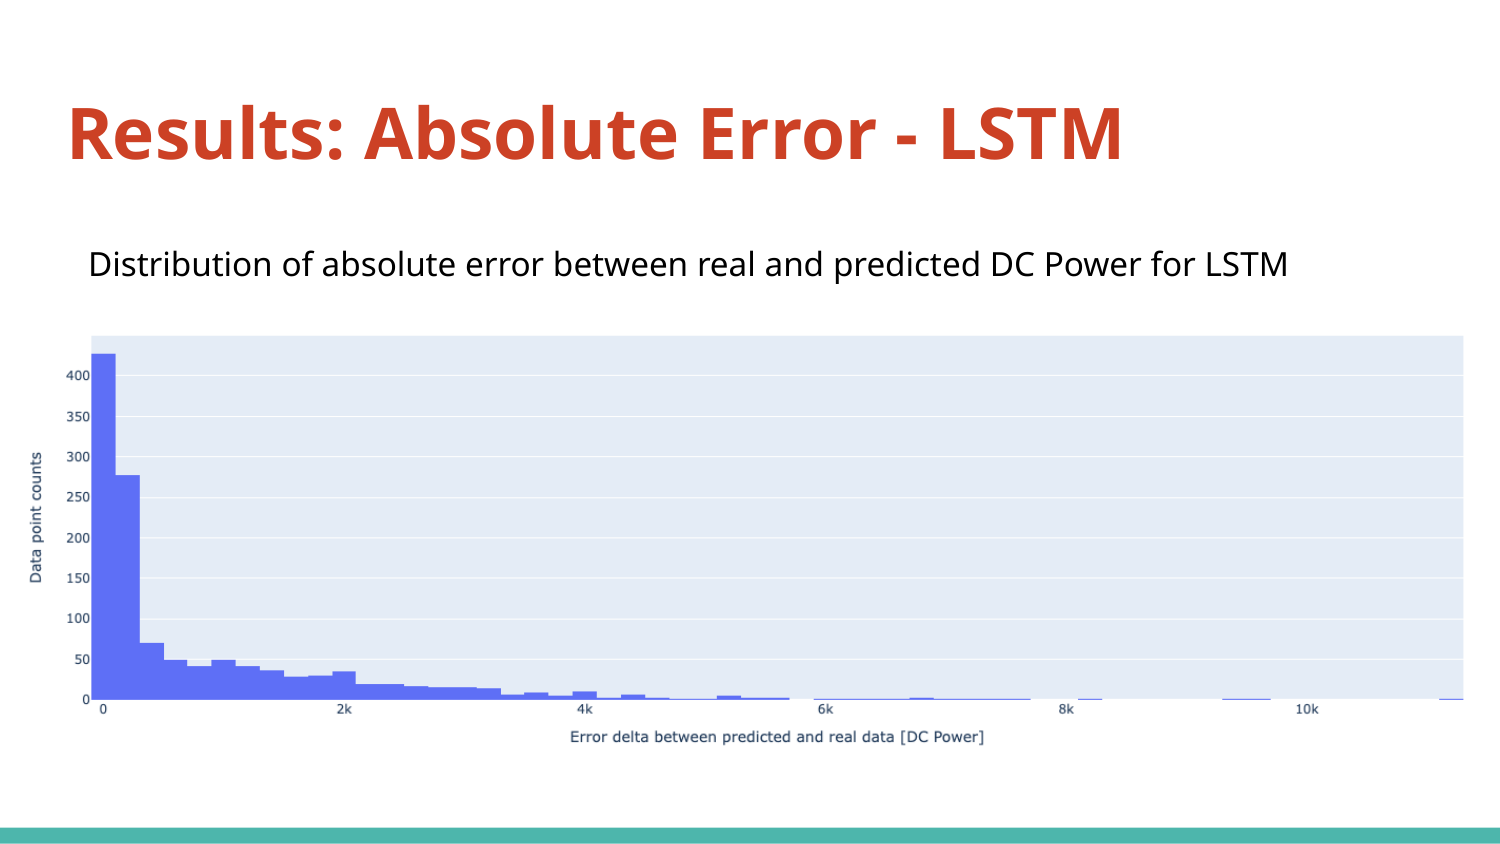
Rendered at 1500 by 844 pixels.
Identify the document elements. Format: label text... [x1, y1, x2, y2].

title Results: Absolute Error - LSTM [51, 72, 1449, 189]
text_box Distribution of absolute error between real and predicted DC Power for LSTM [73, 228, 1449, 262]
picture [24, 263, 1476, 759]
